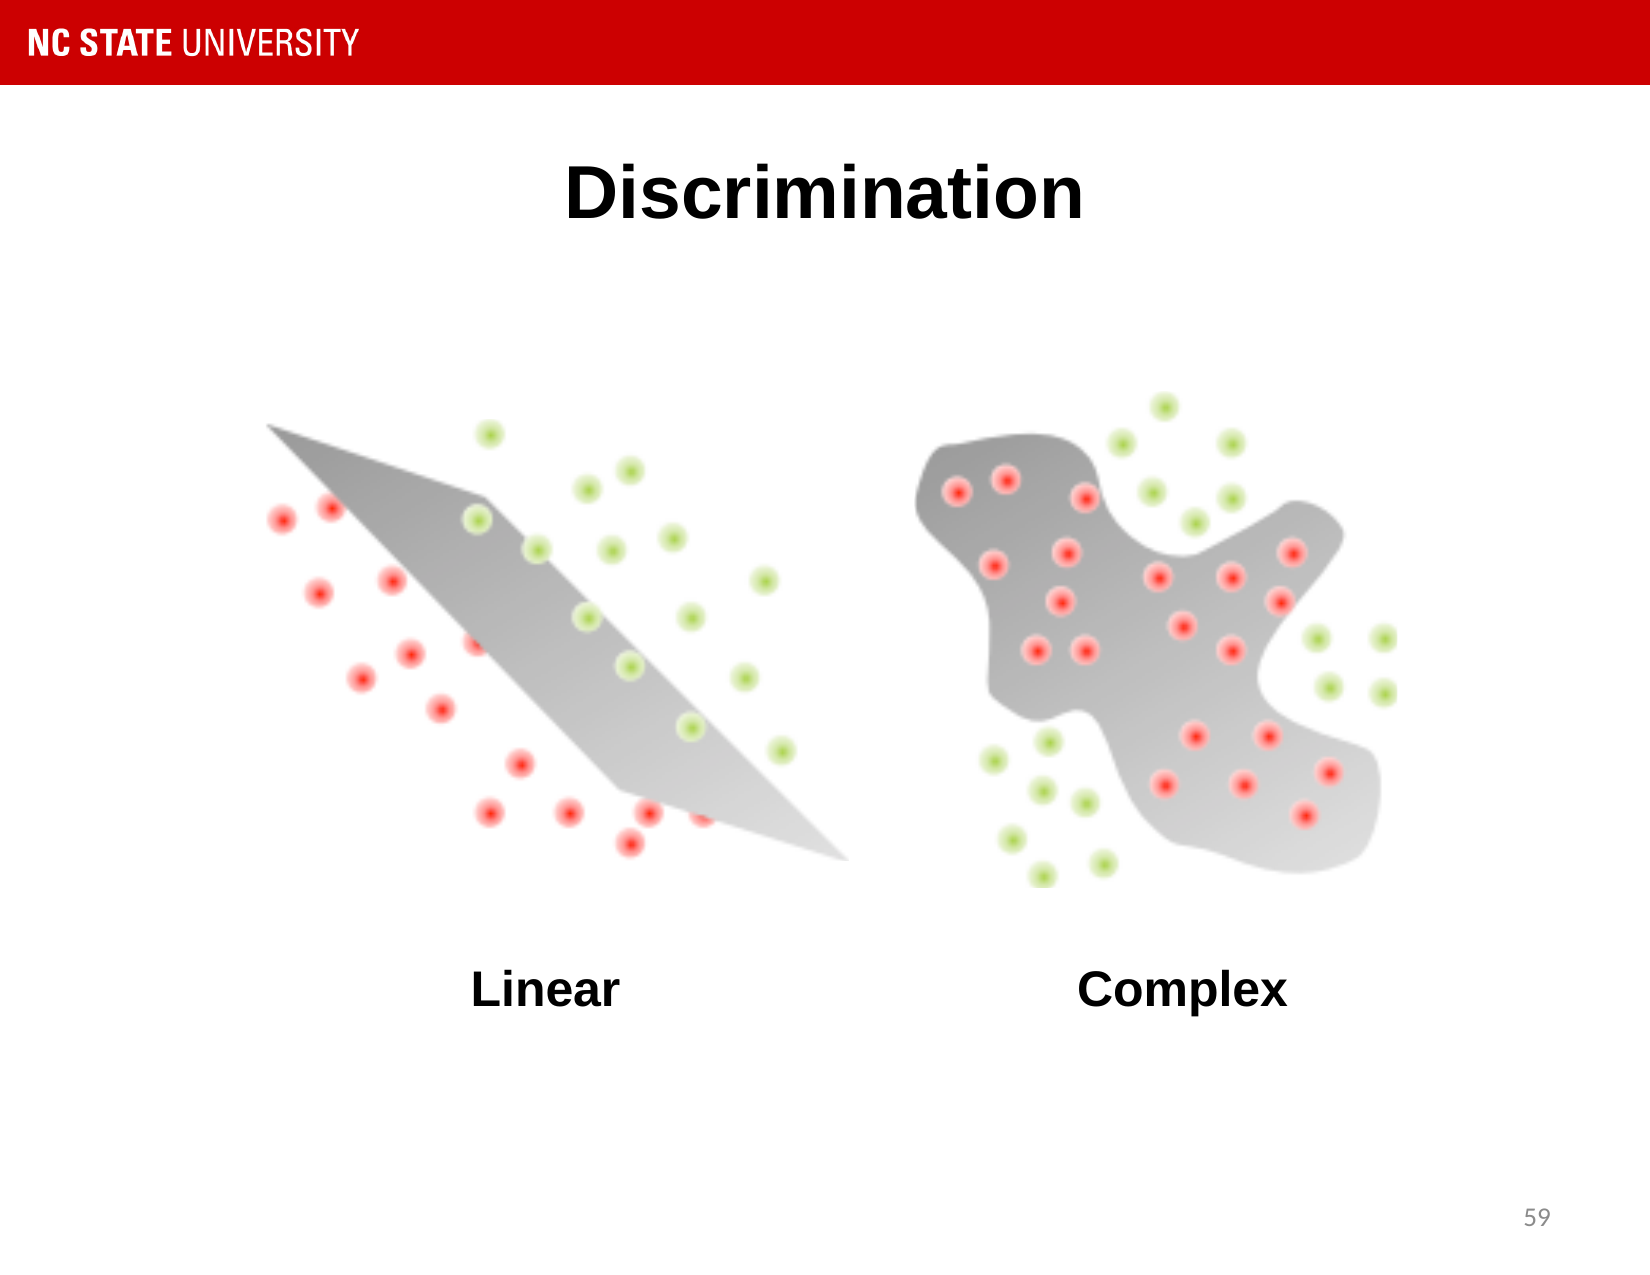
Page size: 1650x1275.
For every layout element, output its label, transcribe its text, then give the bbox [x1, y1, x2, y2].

picture [265, 418, 850, 862]
text_box Linear [293, 887, 798, 1087]
picture [913, 391, 1398, 888]
slide_number 59 [1182, 1181, 1568, 1250]
title Discrimination [82, 89, 1568, 289]
text_box Complex [930, 887, 1435, 1087]
picture [0, 0, 1650, 85]
